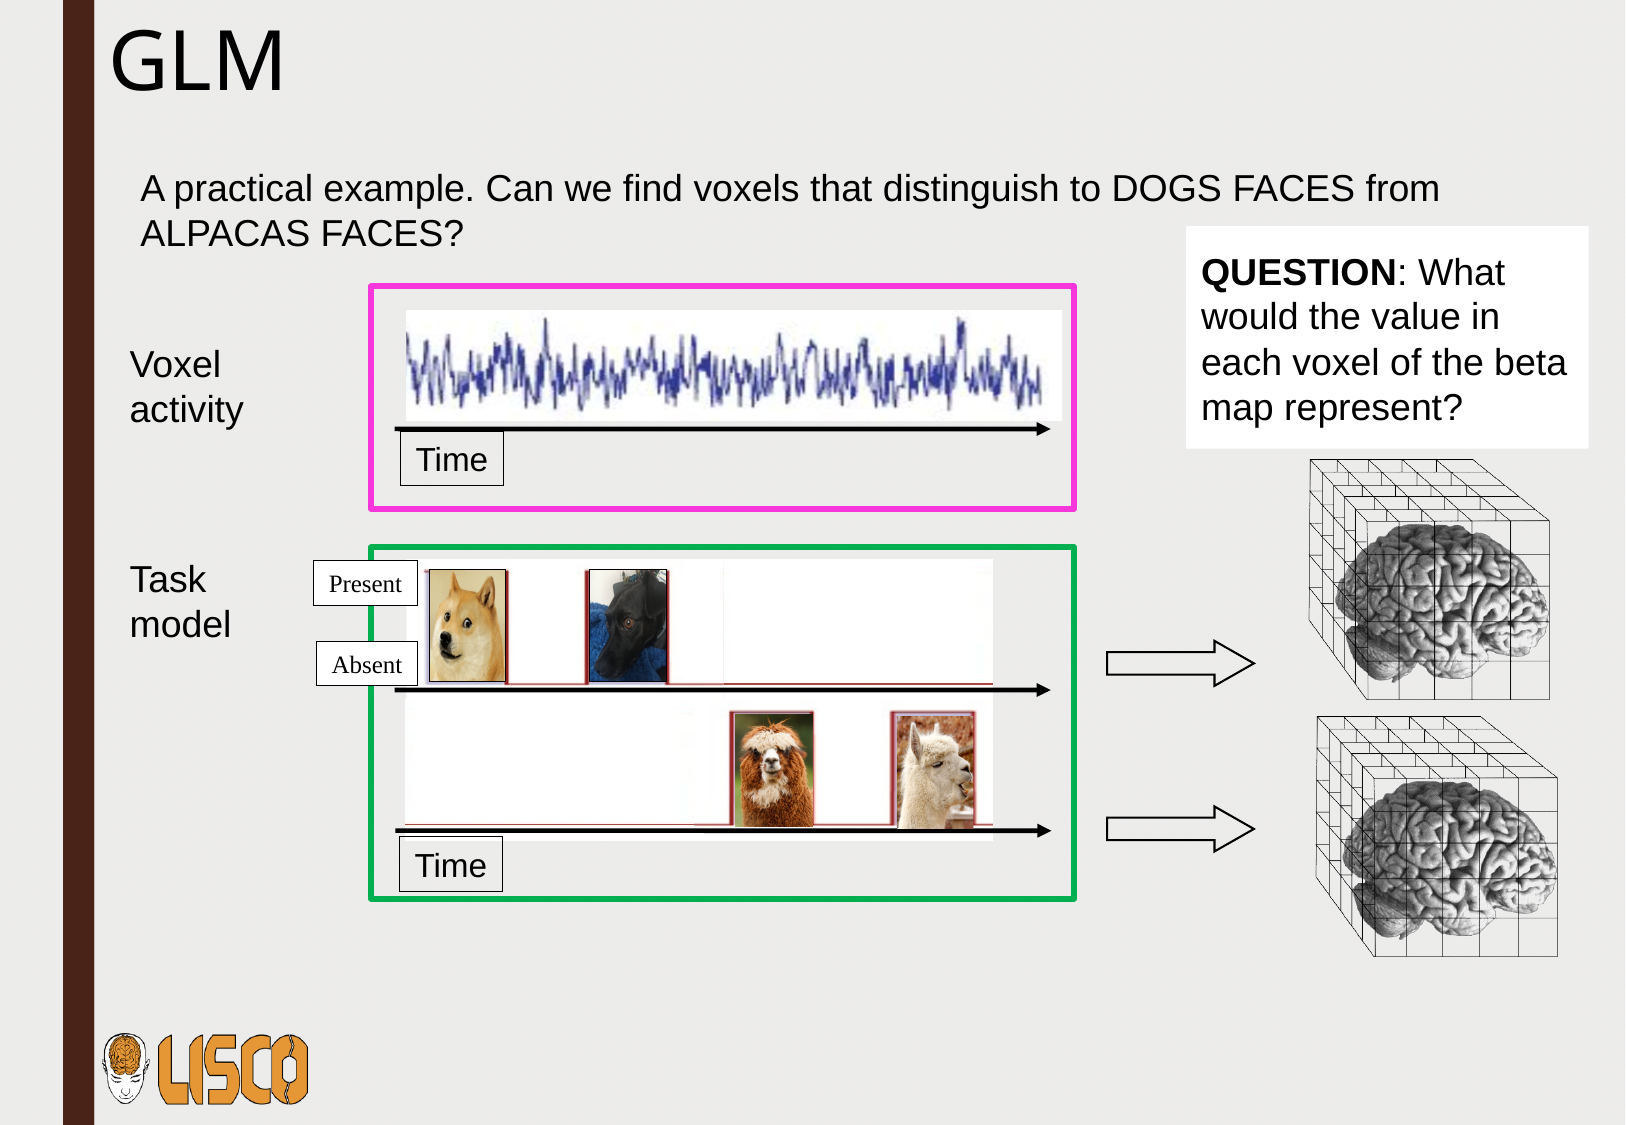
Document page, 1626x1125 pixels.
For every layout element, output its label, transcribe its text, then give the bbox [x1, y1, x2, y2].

text_box Present [313, 560, 406, 606]
text_box A practical example. Can we find voxels that distinguish to DOGS FACES from ALPACAS FACES? [790, 143, 1598, 274]
text_box [368, 283, 678, 512]
text_box [993, 824, 1052, 837]
text_box Time [400, 431, 504, 486]
text_box [1107, 640, 1254, 686]
text_box [368, 544, 1077, 902]
text_box [993, 683, 1051, 697]
text_box GLM [93, 0, 1200, 122]
picture [0, 0, 63, 1125]
text_box [790, 283, 1077, 512]
text_box [790, 422, 1051, 436]
text_box Voxel activity [114, 332, 259, 438]
text_box A practical example. Can we find voxels that distinguish to DOGS FACES from ALPACAS FACES? [123, 143, 678, 274]
text_box Absent [316, 641, 406, 686]
text_box [1107, 806, 1254, 852]
text_box Task model [114, 547, 247, 653]
text_box QUESTION: What would the value in each voxel of the beta map represent? [1183, 223, 1592, 451]
text_box Time [399, 836, 503, 892]
picture [95, 0, 1626, 1125]
